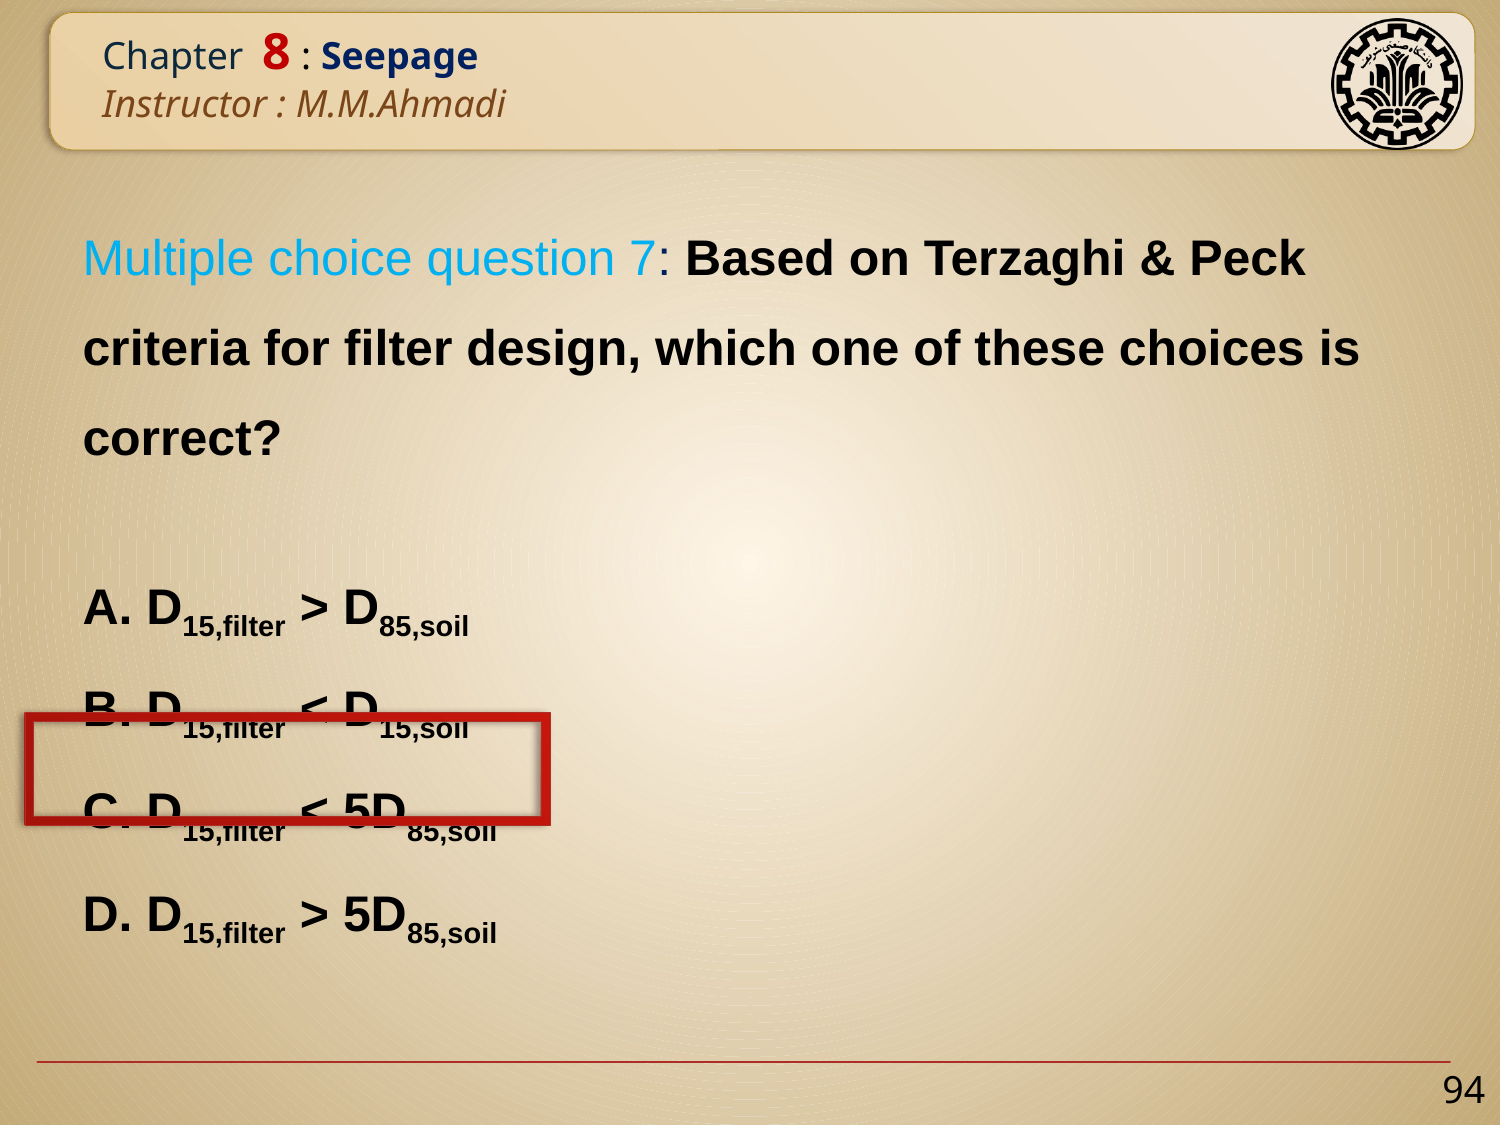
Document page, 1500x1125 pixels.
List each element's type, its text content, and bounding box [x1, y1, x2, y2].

list Multiple choice question 7: Based on Terzaghi & Peck criteria for filter design, which one of these choices is correct? A. D15,filter > D85,soil B. D15,filter < D15,soil C. D15,filter < 5D85,soil D. D15,filter > 5D85,soil [75, 187, 1425, 1038]
picture [1331, 18, 1463, 150]
slide_number 94 [1149, 1074, 1500, 1125]
text_box [24, 712, 551, 826]
